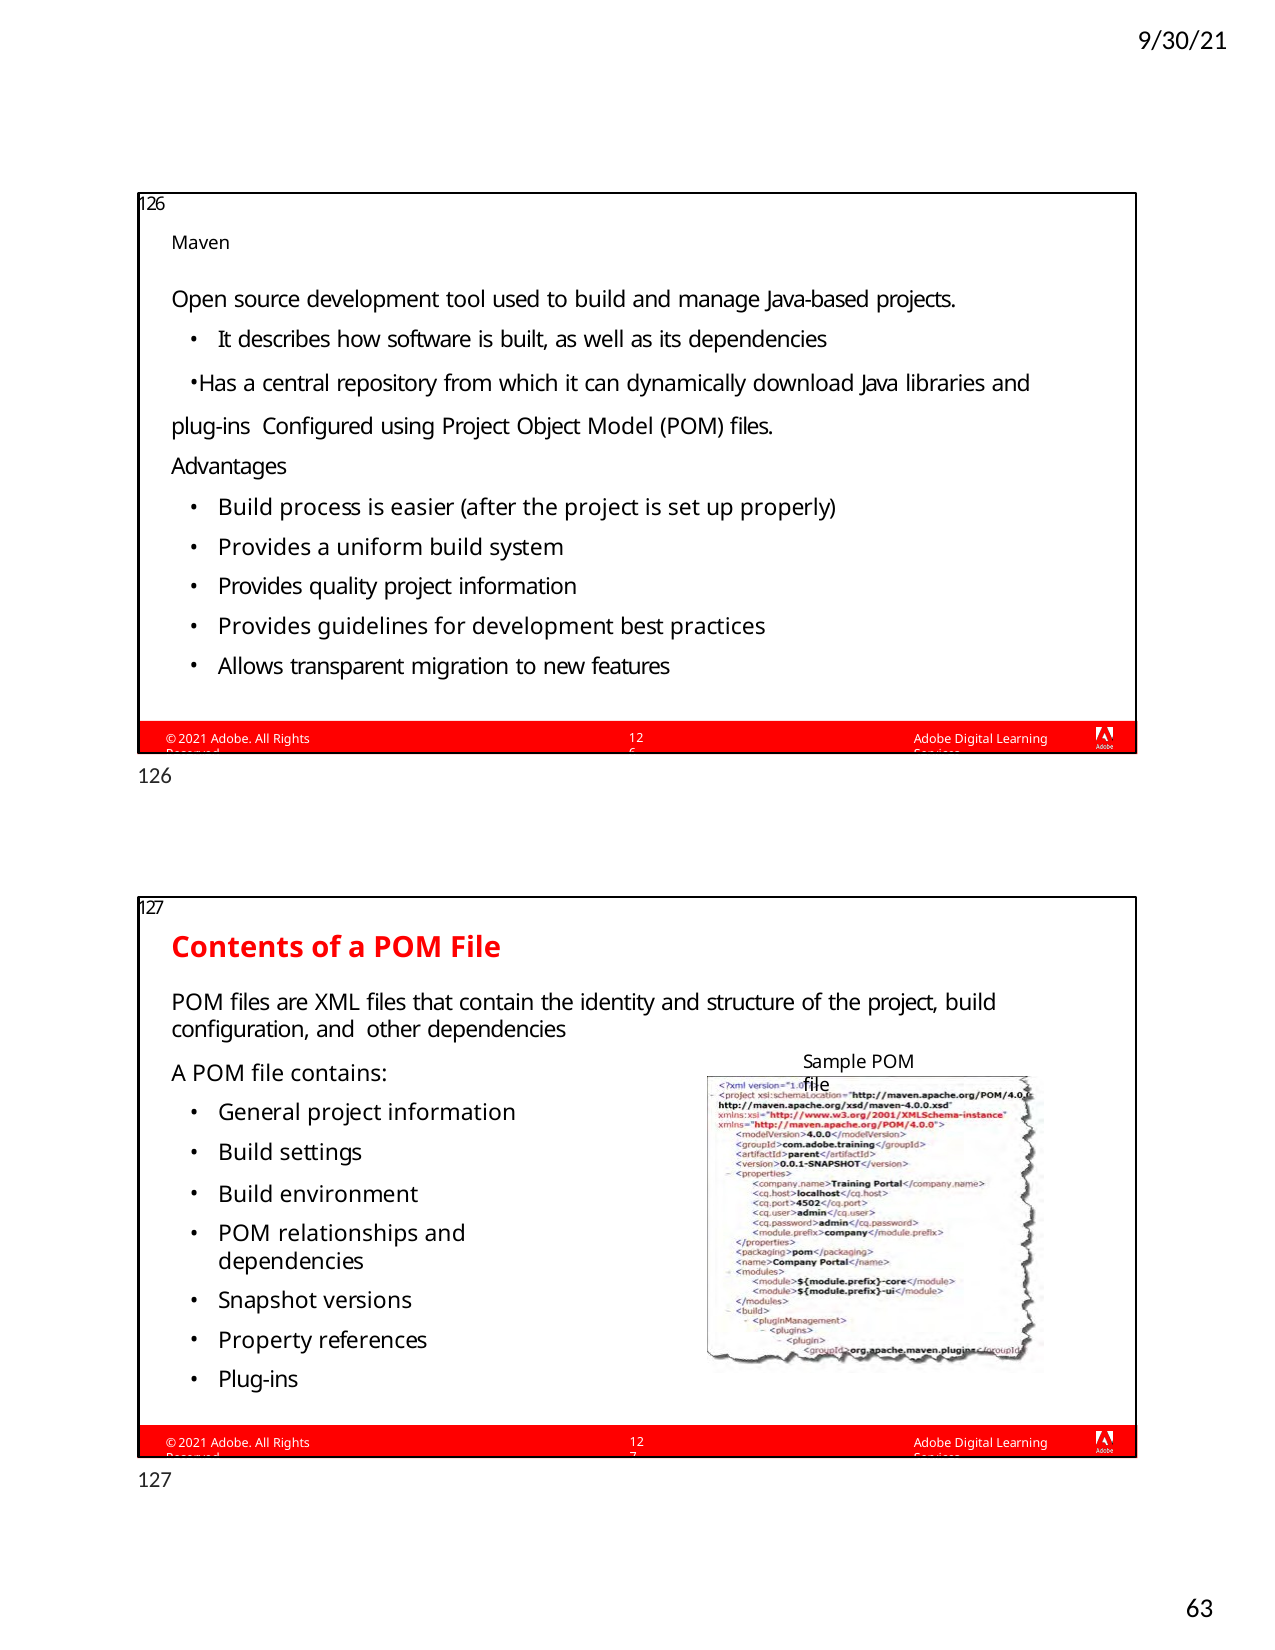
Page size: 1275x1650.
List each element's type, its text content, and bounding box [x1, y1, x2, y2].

text_box [138, 896, 1137, 1424]
picture [706, 1076, 1044, 1374]
text_box 9/30/21 [1135, 20, 1230, 55]
text_box [138, 192, 1137, 720]
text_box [137, 720, 1138, 755]
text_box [137, 1424, 1138, 1459]
slide_number 63 [1179, 1589, 1234, 1650]
text_box 126 [135, 760, 175, 788]
text_box 127 [135, 1466, 175, 1492]
text_box 126 Maven Open source development tool used to build and manage Java-based projects. It describes how software is built, as well as its dependencies Has a central repository from which it can dynamically download Java libraries and plug-ins Configured using Project Object Model (POM) files. Advantages Build process is easier (after the project is set up properly) Provides a uniform build system Provides quality project information Provides guidelines for development best practices Allows transparent migration to new features [137, 189, 1048, 679]
text_box 127 Contents of a POM File POM files are XML files that contain the identity and structure of the project, build configuration, and other dependencies [135, 886, 1079, 1043]
